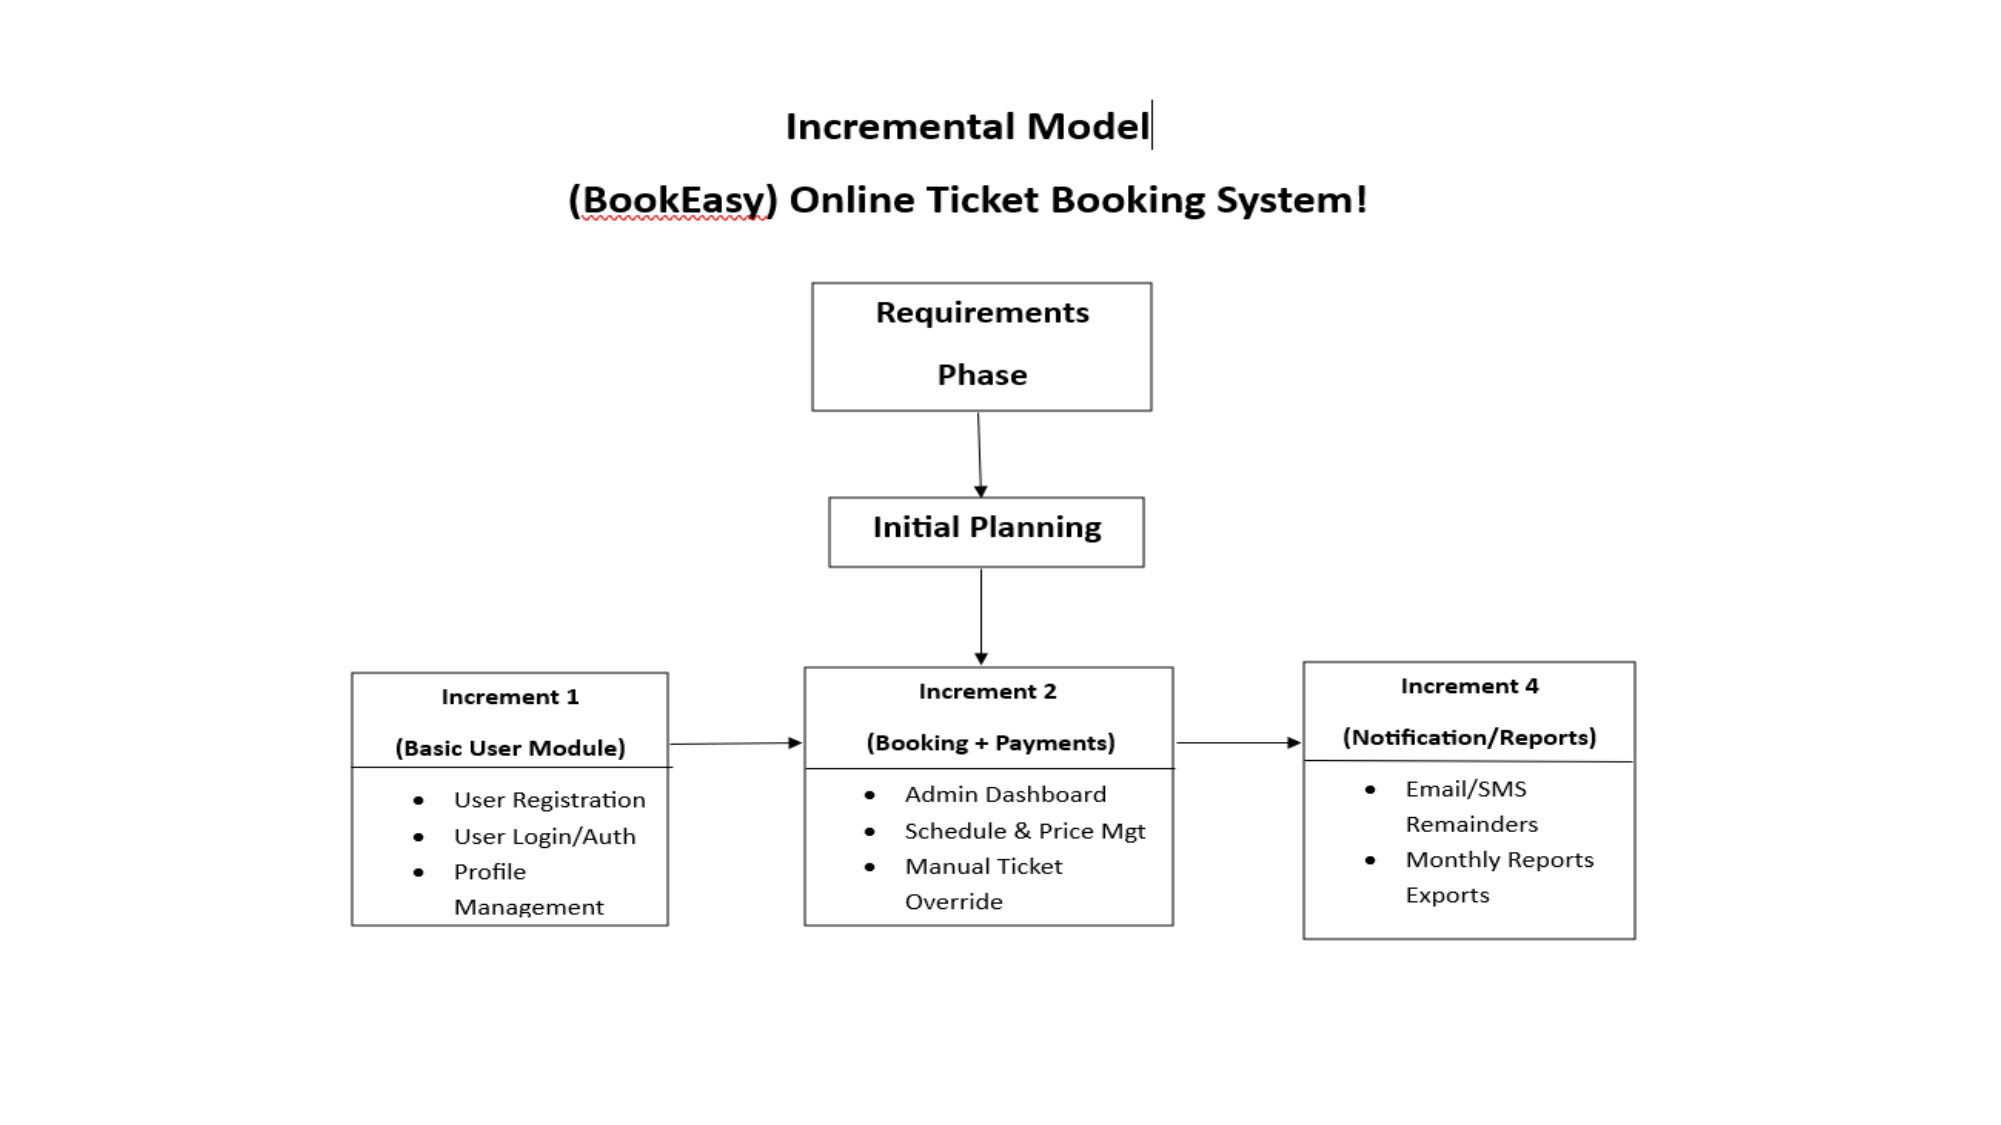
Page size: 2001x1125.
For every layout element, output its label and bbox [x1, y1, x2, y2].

list [280, 70, 1663, 1014]
